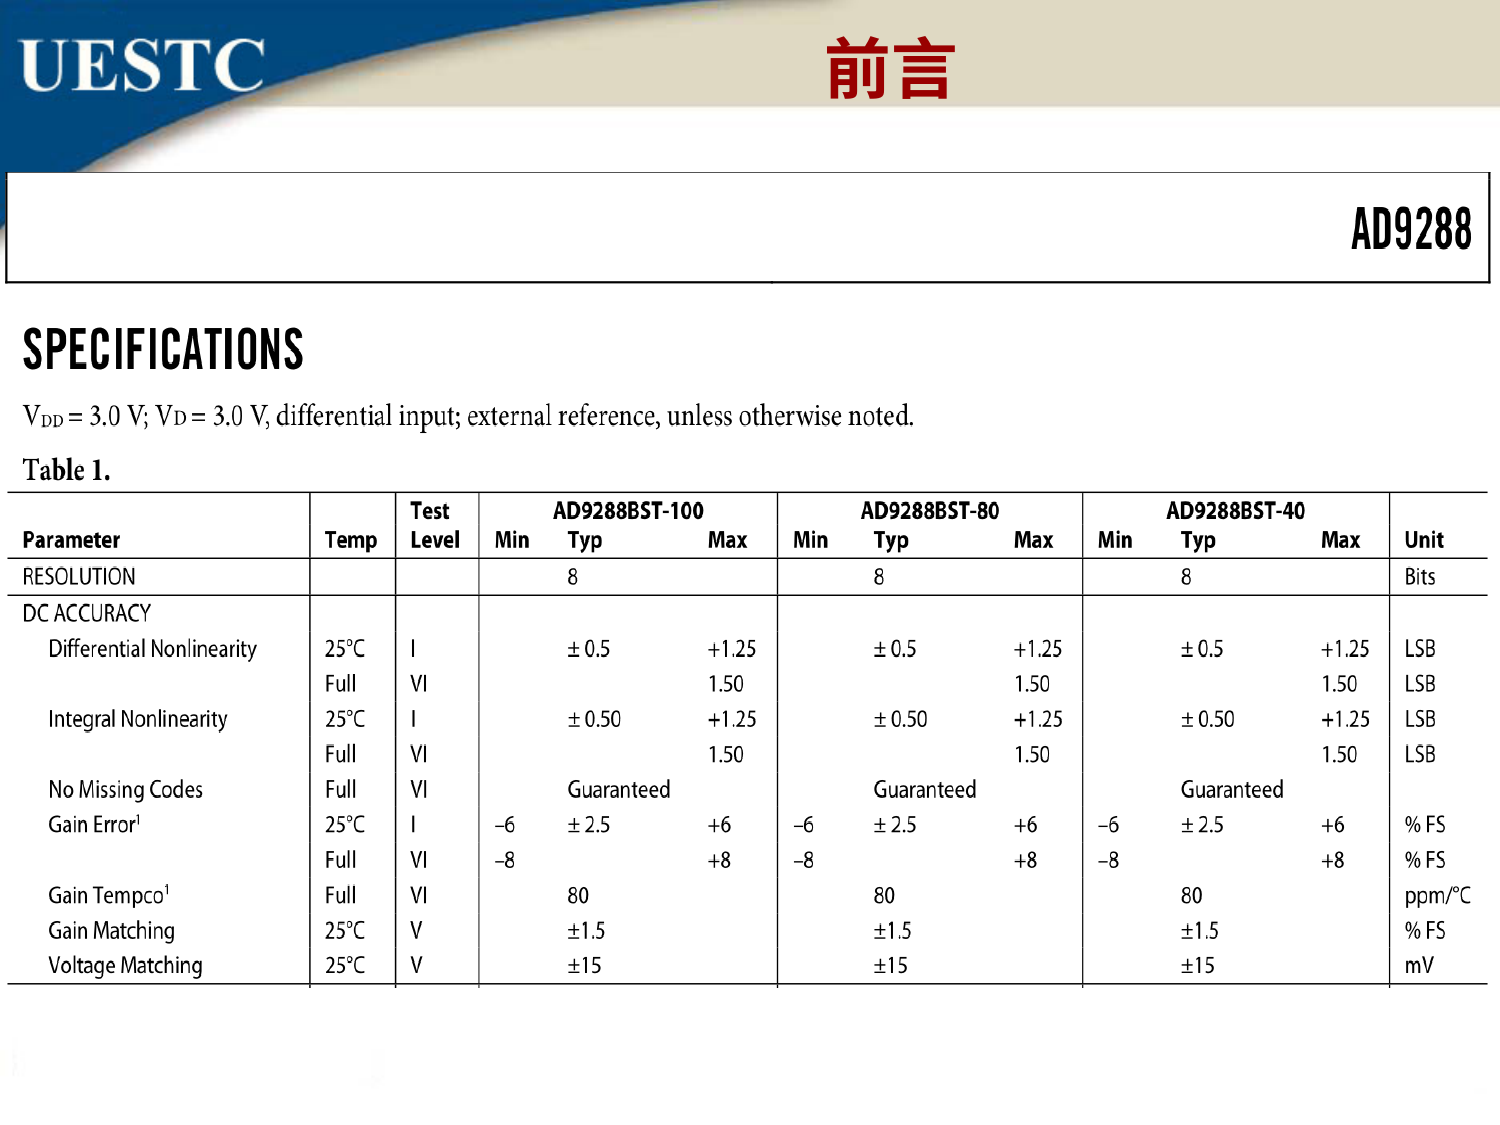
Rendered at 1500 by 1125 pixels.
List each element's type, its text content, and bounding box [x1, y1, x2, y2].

text_box 前言 [348, 2, 1436, 143]
picture [0, 0, 1500, 1125]
